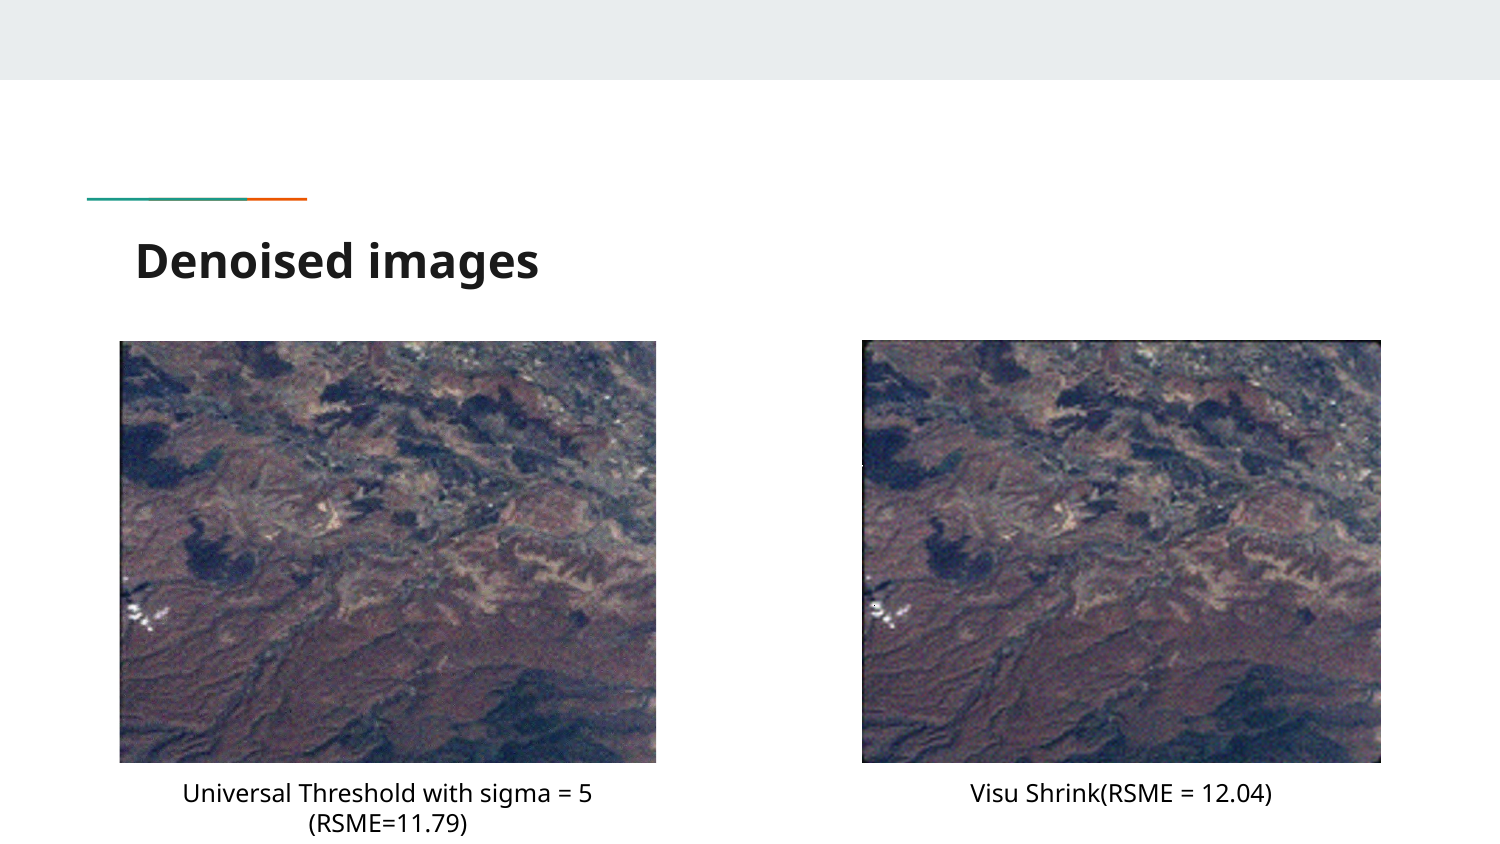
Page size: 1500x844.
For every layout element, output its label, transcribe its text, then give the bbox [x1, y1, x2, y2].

text_box Visu Shrink(RSME = 12.04) [854, 762, 1389, 823]
title Denoised images [119, 216, 1381, 305]
picture [862, 340, 1382, 764]
picture [119, 340, 657, 764]
text_box Universal Threshold with sigma = 5 (RSME=11.79) [120, 771, 656, 844]
